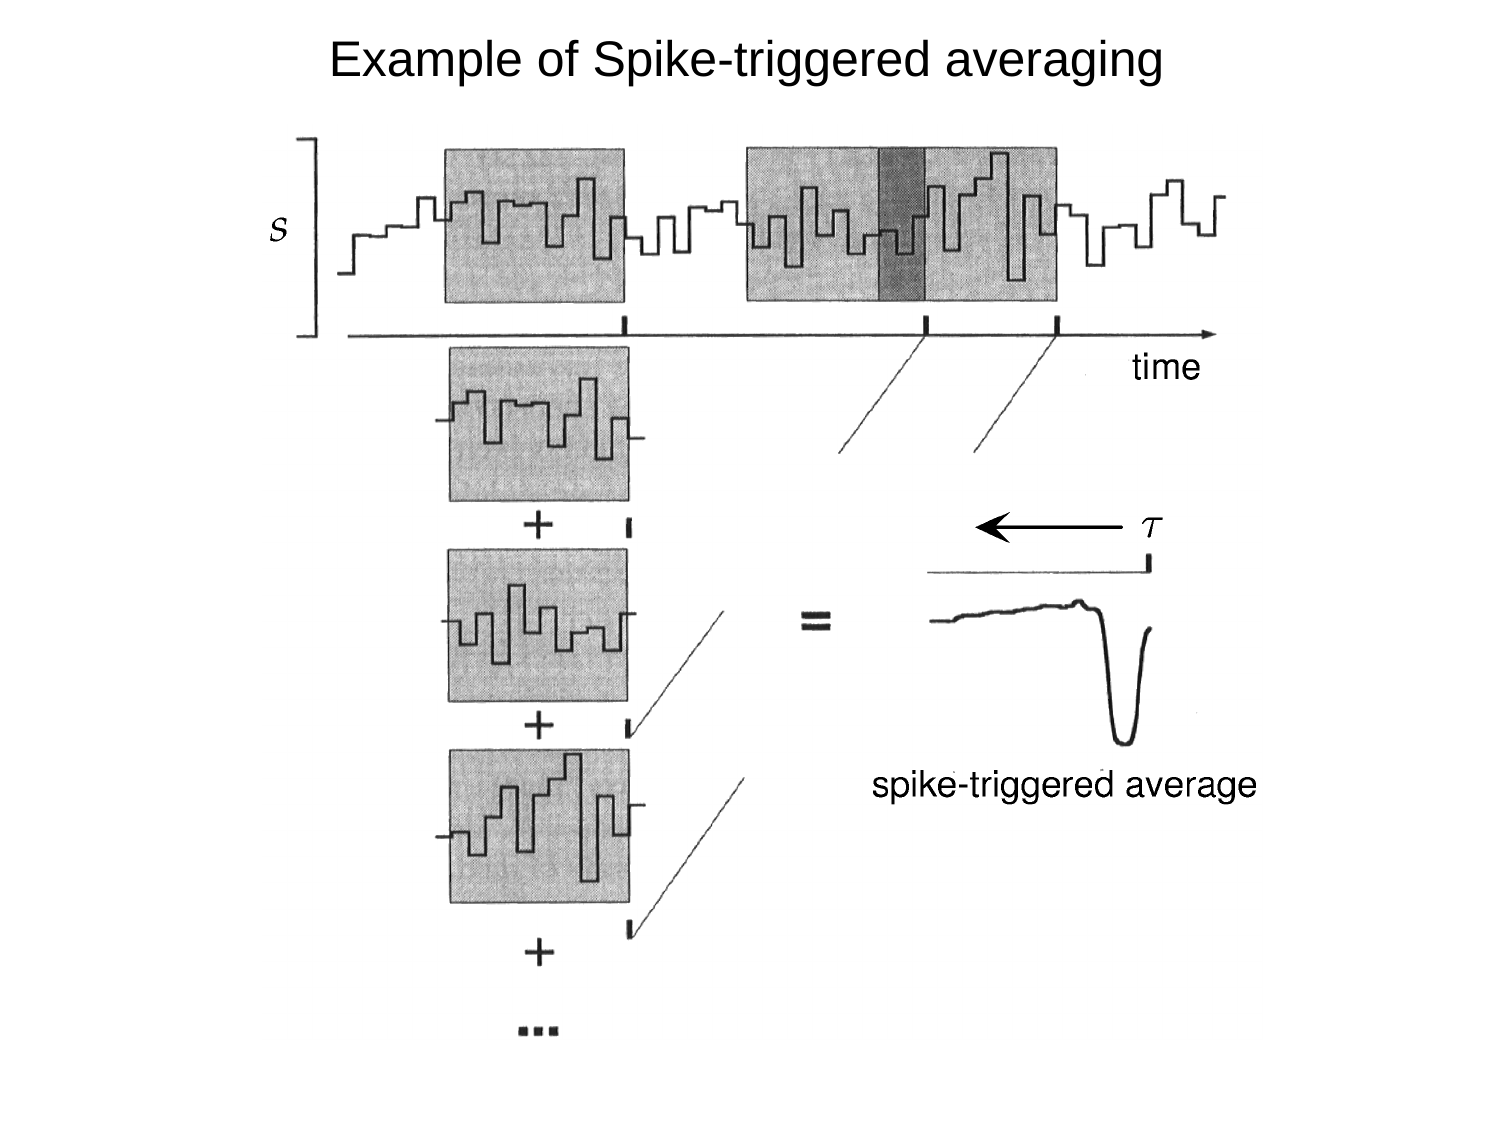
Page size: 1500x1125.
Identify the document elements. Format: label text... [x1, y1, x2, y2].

text_box Example of Spike-triggered averaging [313, 18, 1242, 94]
picture [262, 124, 1263, 1040]
